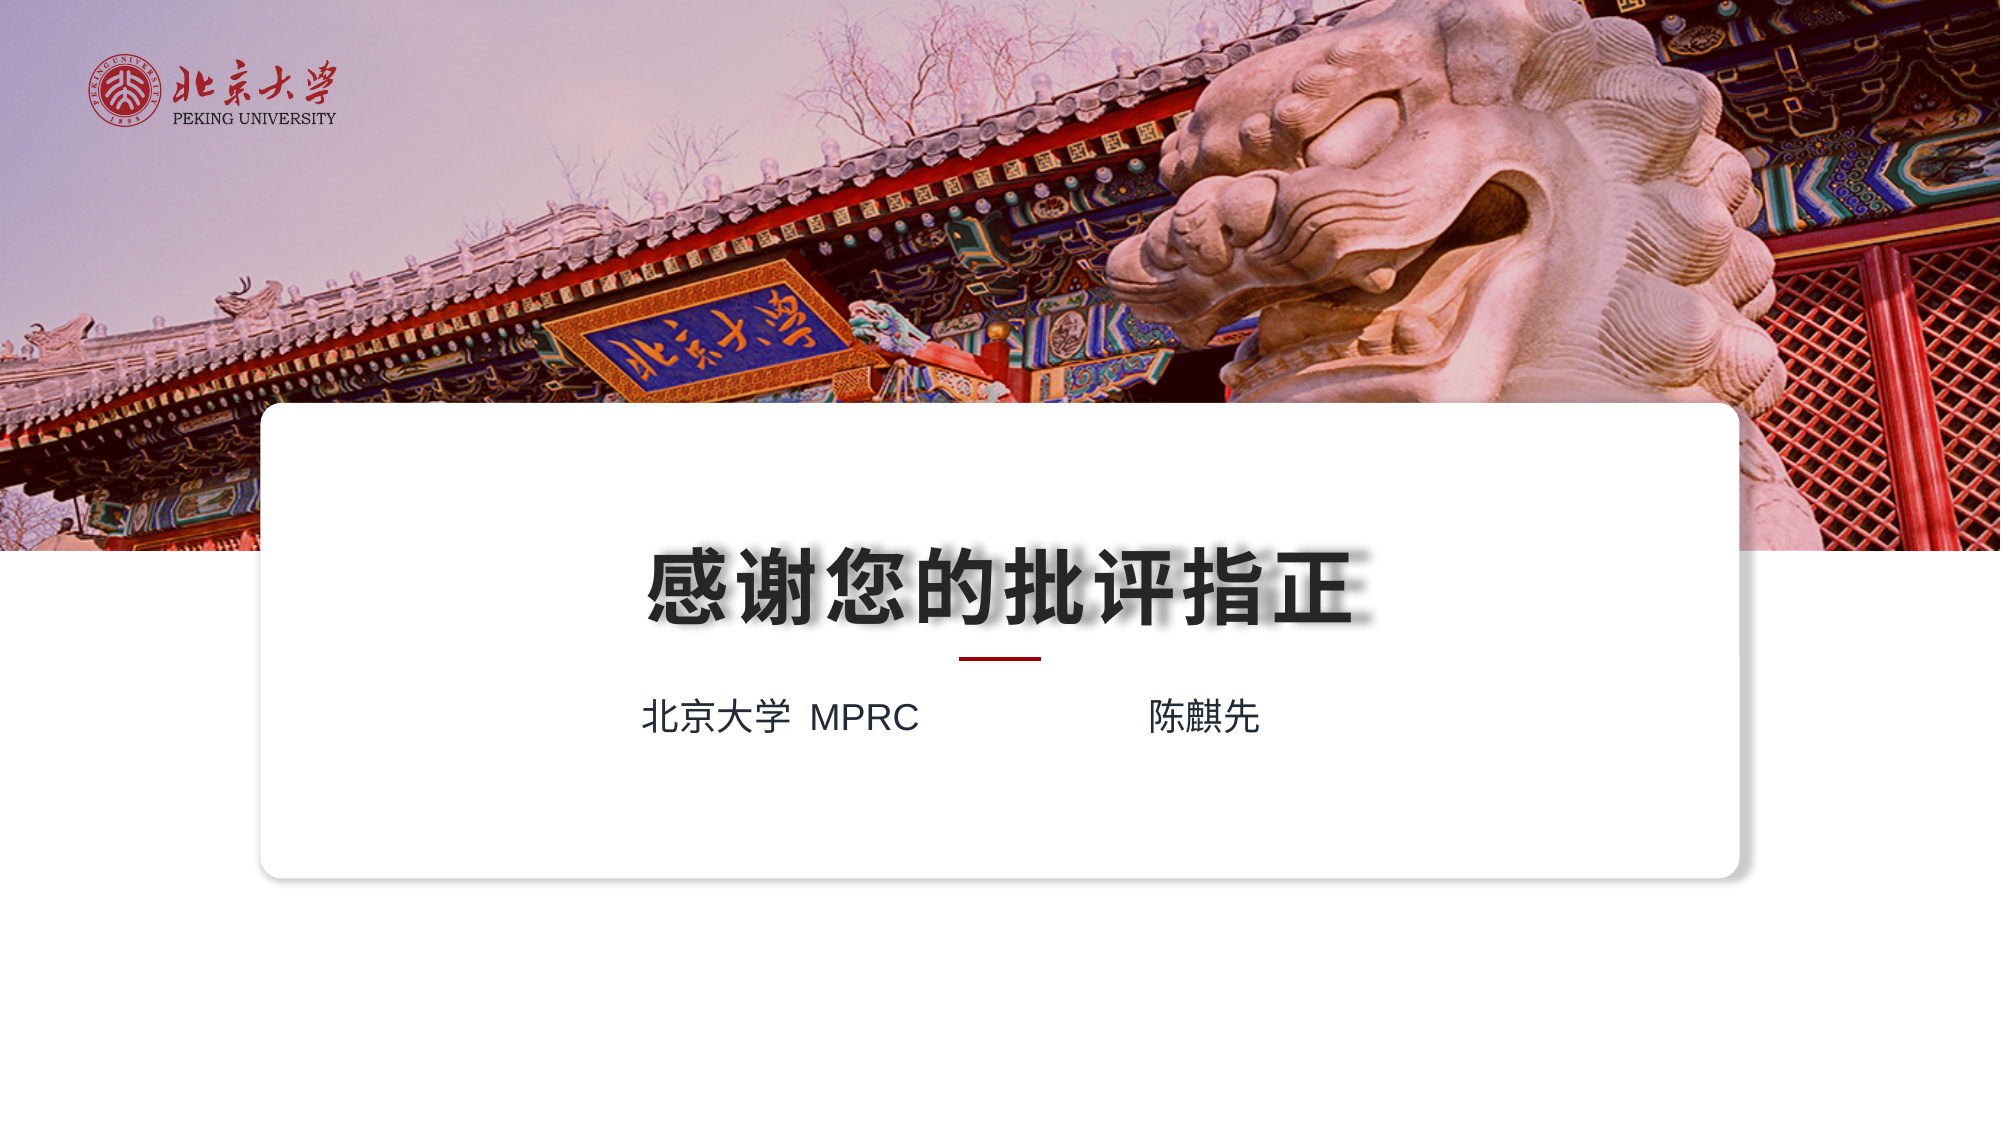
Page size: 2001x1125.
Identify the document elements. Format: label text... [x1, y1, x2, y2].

text_box 感谢您的批评指正 [266, 551, 1734, 643]
text_box [259, 643, 1741, 880]
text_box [627, 685, 1390, 747]
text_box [88, 54, 337, 128]
picture [0, 0, 2000, 551]
